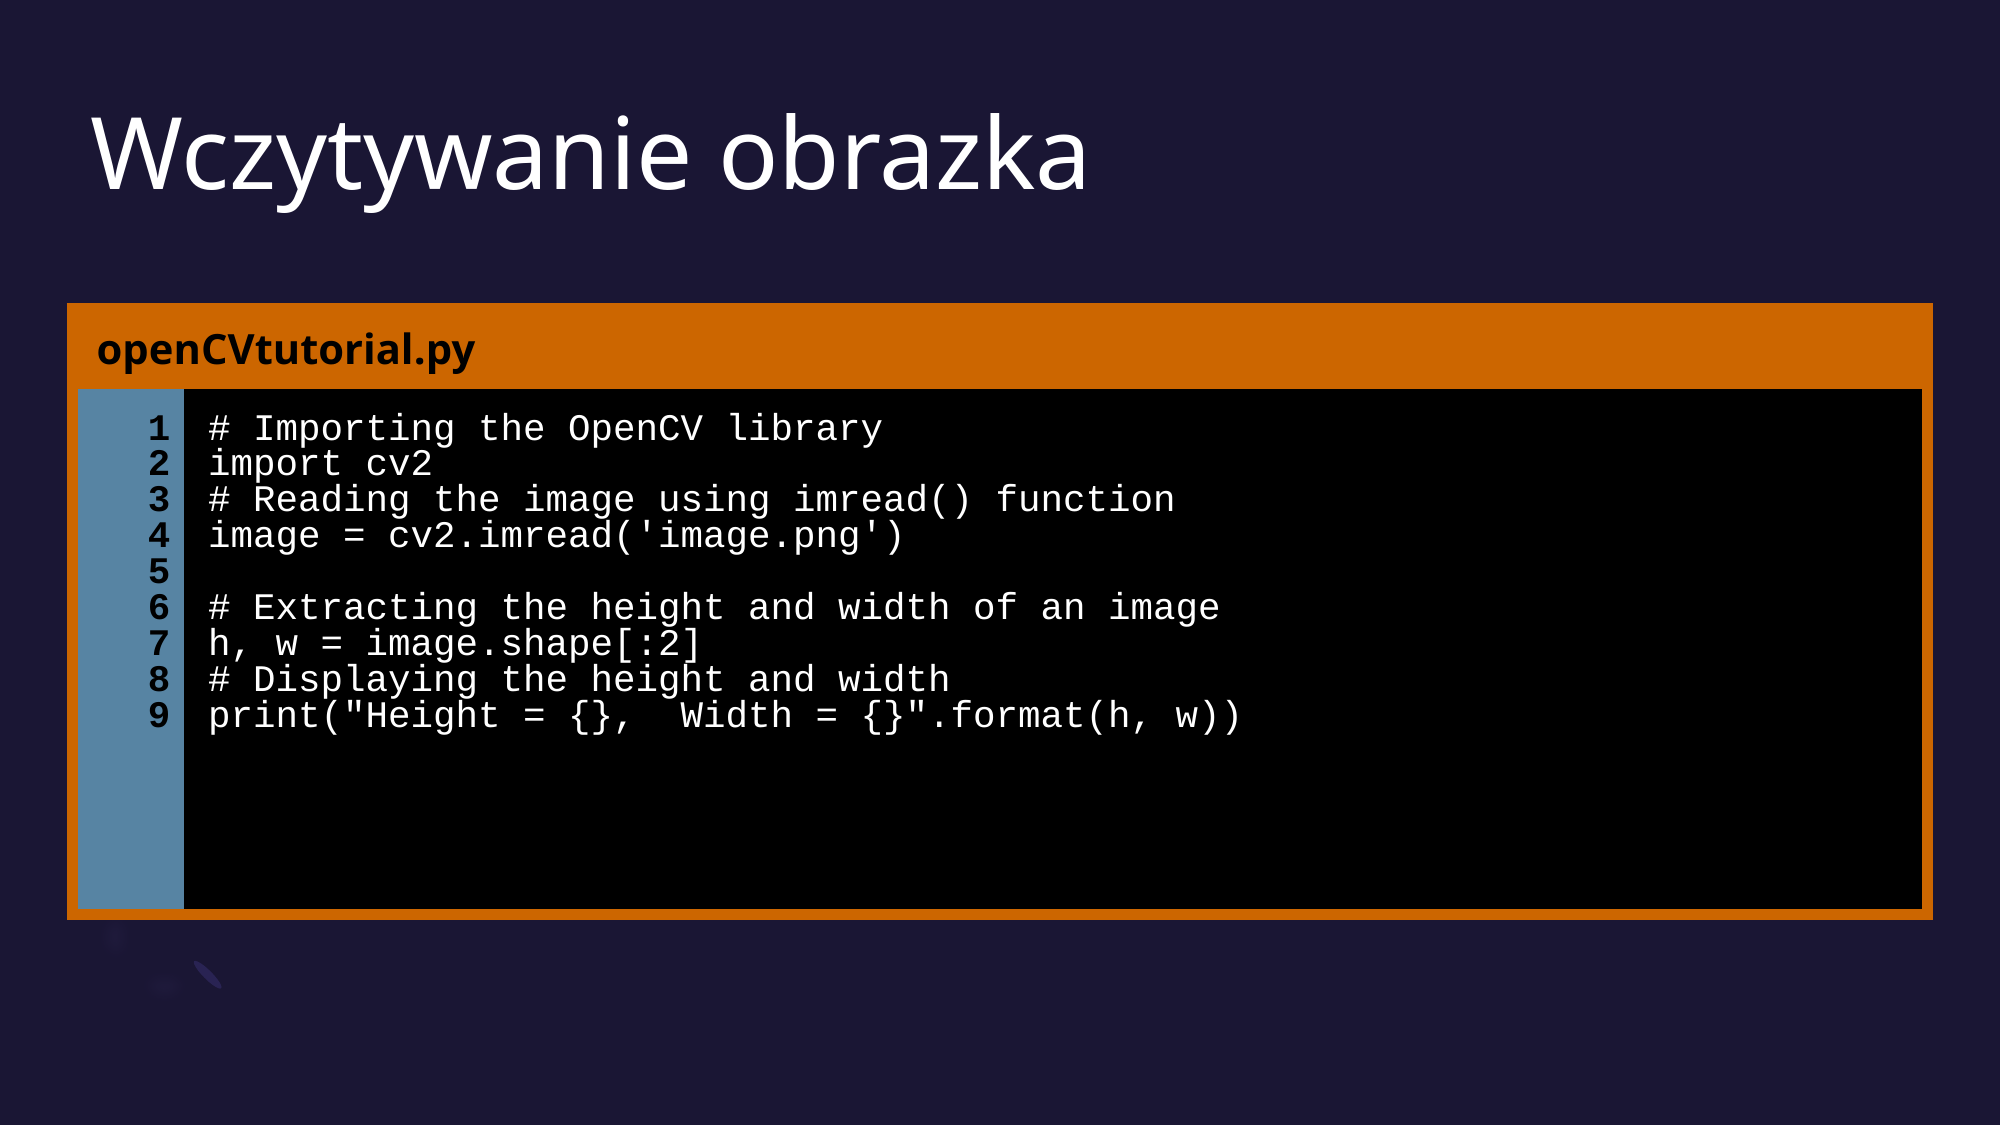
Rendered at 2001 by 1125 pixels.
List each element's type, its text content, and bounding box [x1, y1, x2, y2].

table_header openCVtutorial.py [78, 314, 1922, 378]
table_cell # Importing the OpenCV library import cv2 # Reading the image using imread() function image = cv2.imread('image.png') # Extracting the height and width of an image h, w = image.shape[:2] # Displaying the height and width print("Height = {}, Width = {}".format(h, w)) [184, 389, 1922, 909]
title Wczytywanie obrazka [90, 90, 1910, 303]
table_cell 1 2 3 4 5 6 7 8 9 [78, 389, 184, 909]
